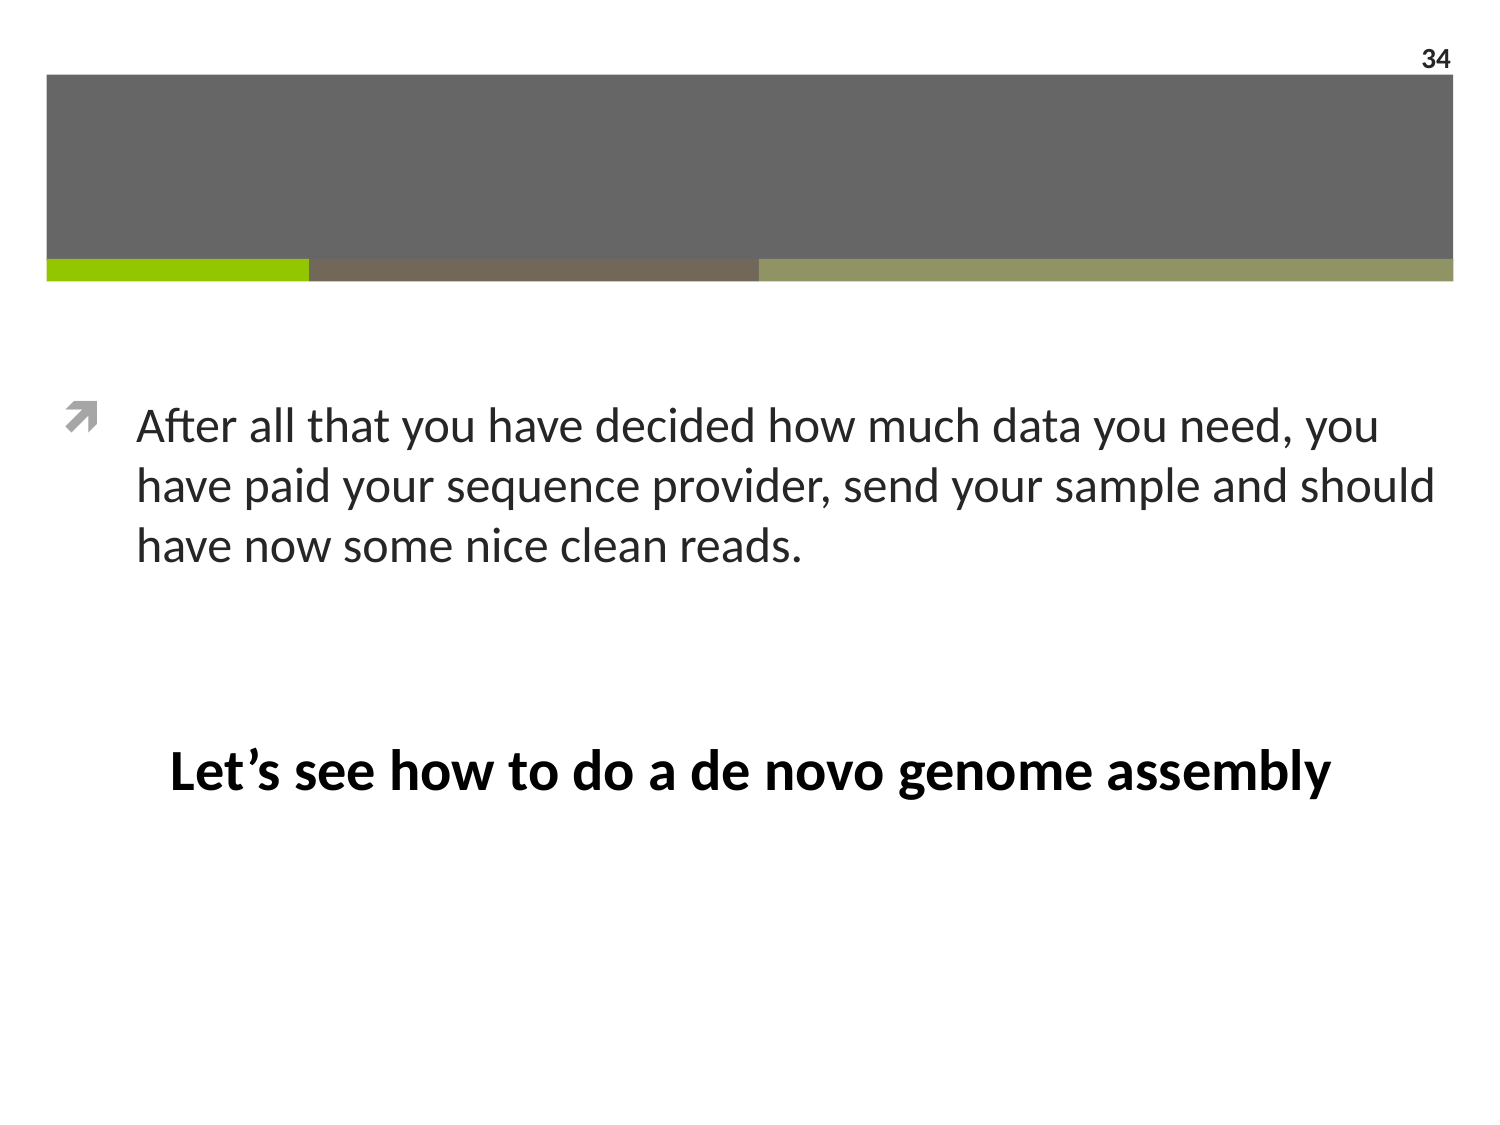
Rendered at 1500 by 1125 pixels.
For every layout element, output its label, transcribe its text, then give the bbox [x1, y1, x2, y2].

list After all that you have decided how much data you need, you have paid your sequence provider, send your sample and should have now some nice clean reads. [46, 385, 1454, 634]
text_box Let’s see how to do a de novo genome assembly [156, 724, 1348, 810]
slide_number 34 [1362, 27, 1466, 87]
